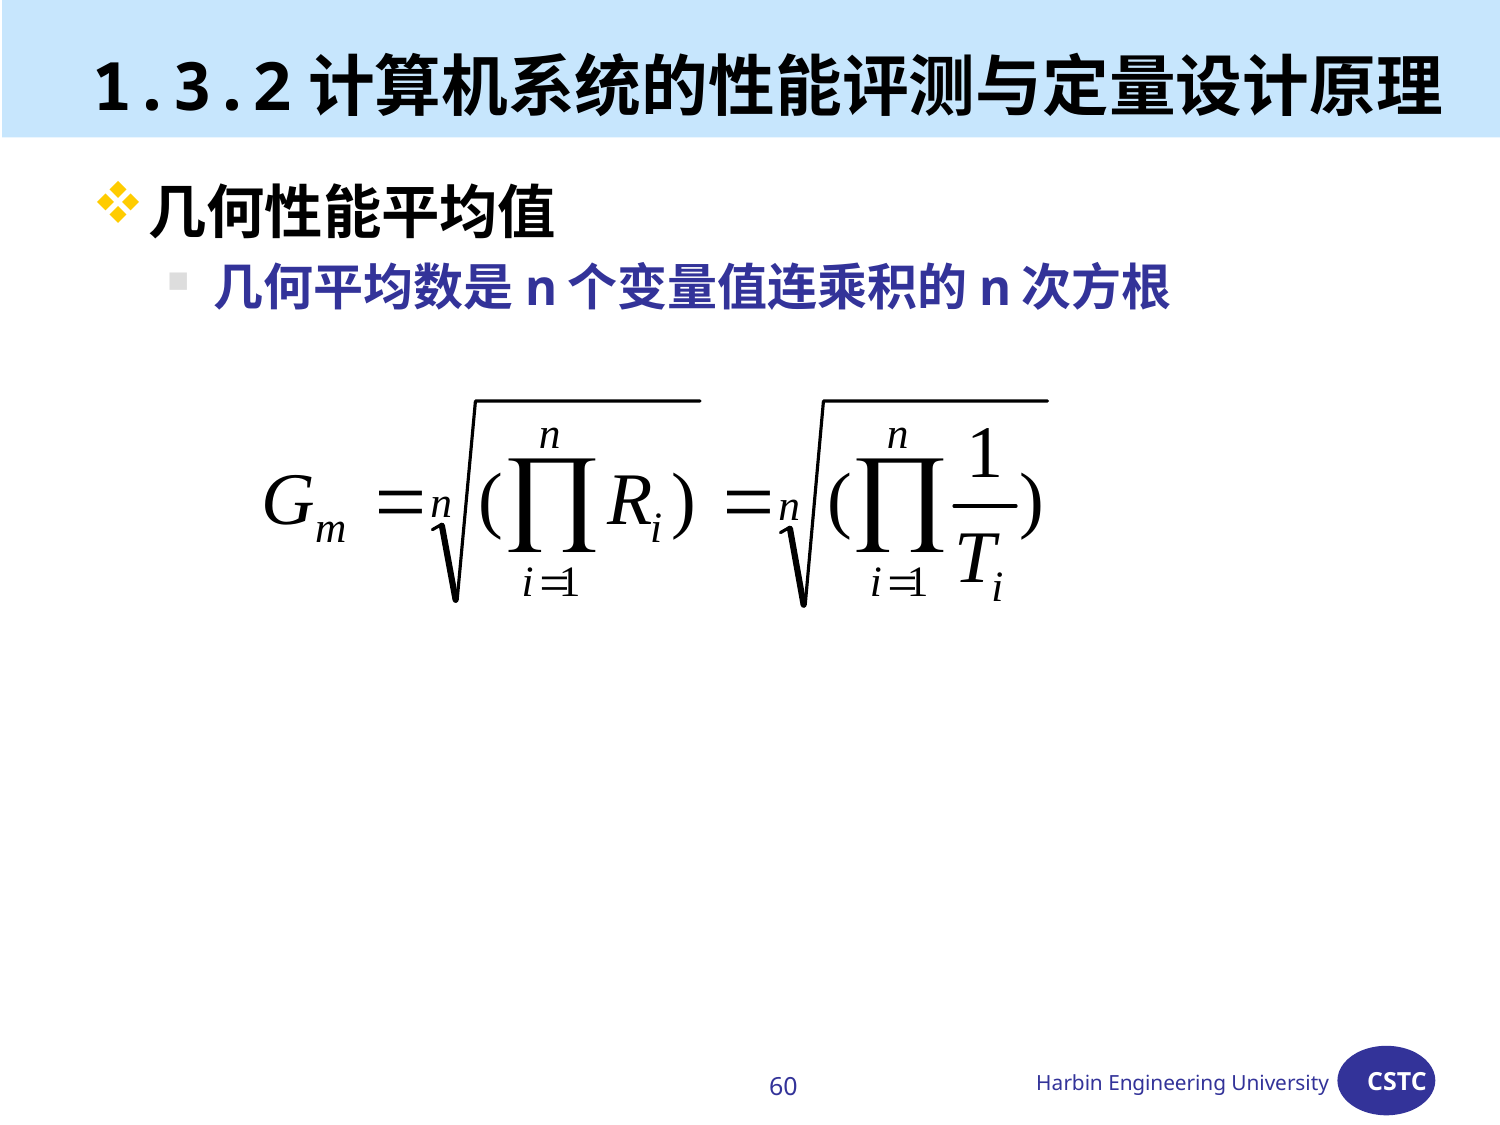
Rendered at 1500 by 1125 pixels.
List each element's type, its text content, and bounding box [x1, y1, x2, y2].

slide_number 60 [608, 1062, 959, 1113]
list 几何性能平均值 几何平均数是n个变量值连乘积的n次方根 [76, 167, 1373, 981]
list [252, 381, 1064, 624]
title 1.3.2计算机系统的性能评测与定量设计原理 [76, 33, 1465, 135]
footer Harbin Engineering University [959, 1062, 1344, 1113]
